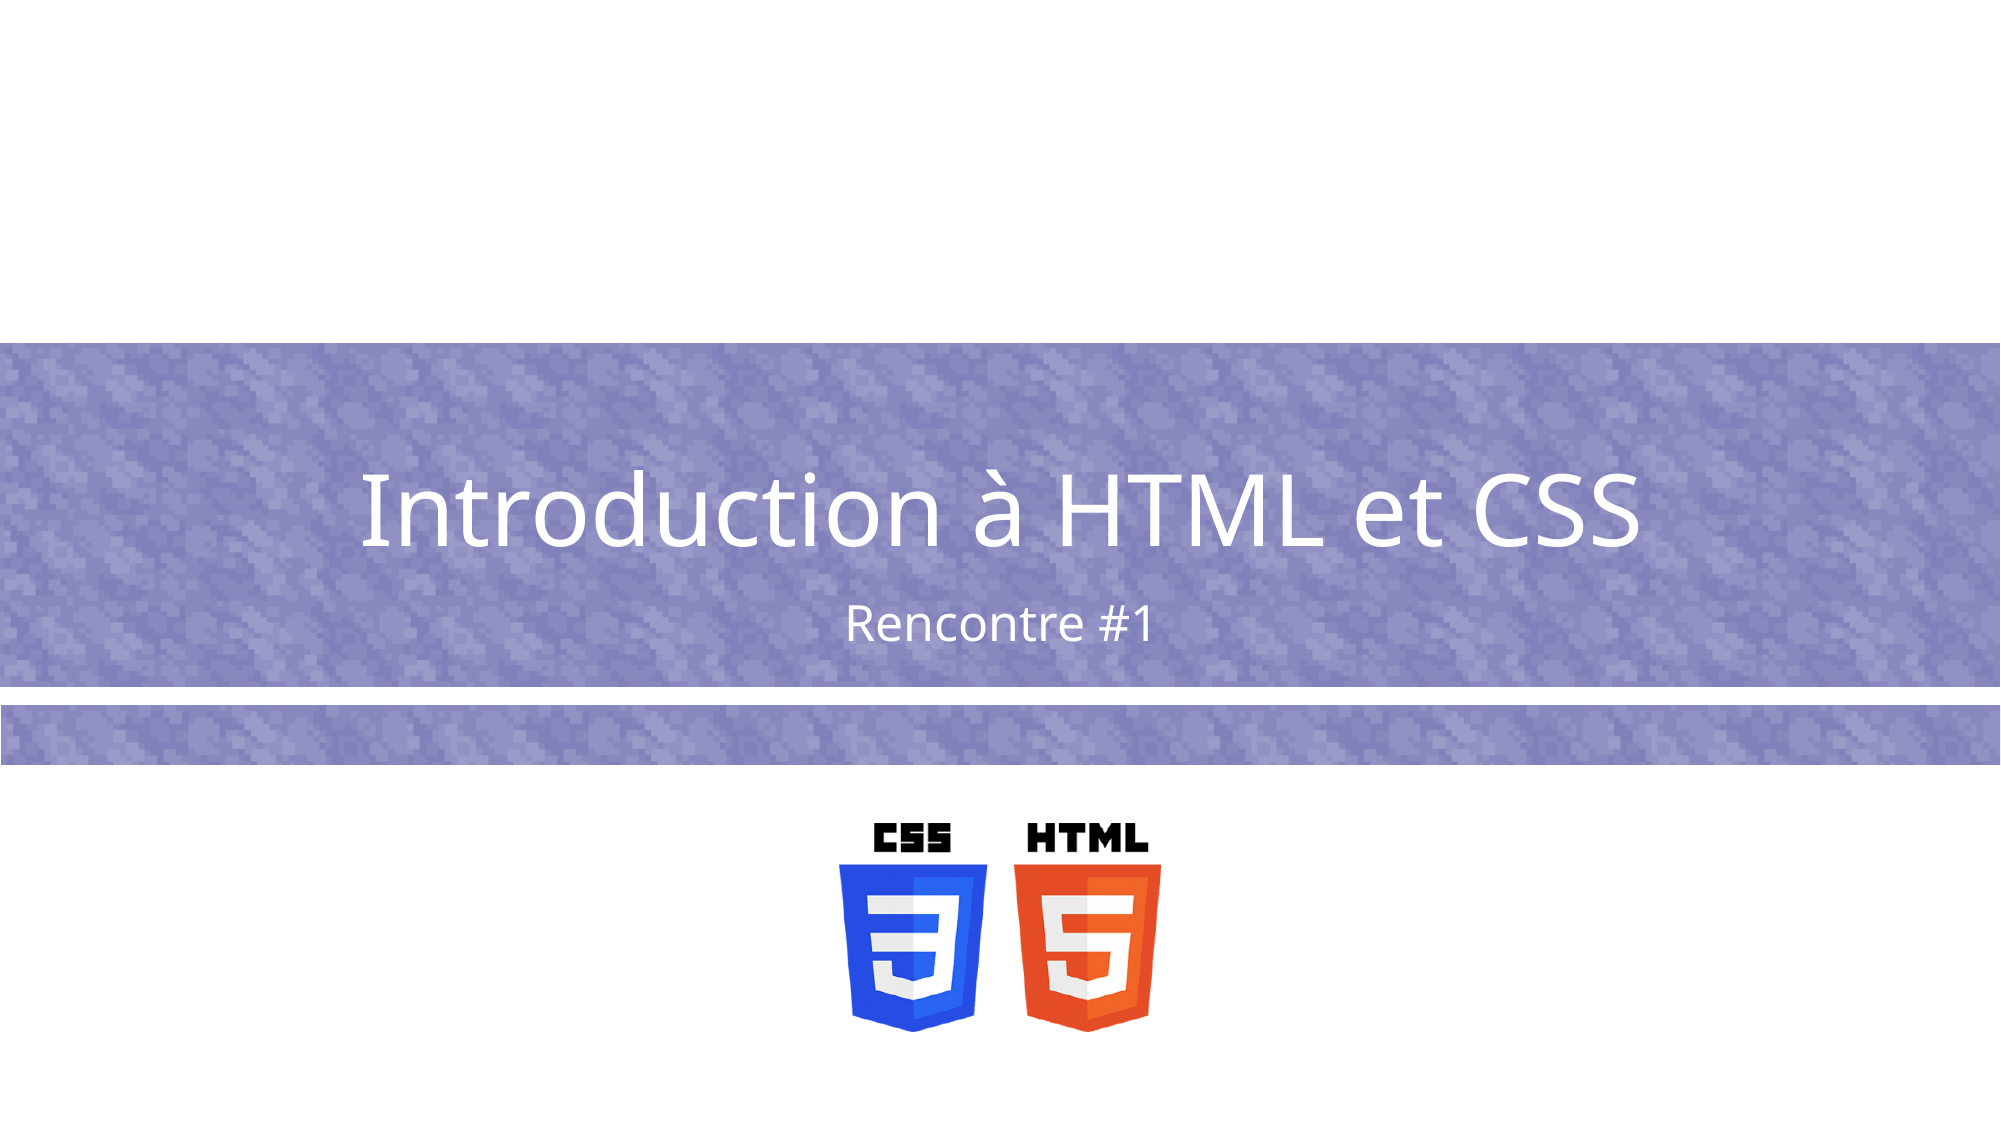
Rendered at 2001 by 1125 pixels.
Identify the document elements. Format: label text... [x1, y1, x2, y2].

picture [1, 705, 2001, 765]
picture [839, 823, 1161, 1032]
subtitle Rencontre #1 [57, 590, 1946, 679]
picture [0, 343, 2000, 687]
title Introduction à HTML et CSS [57, 362, 1946, 576]
